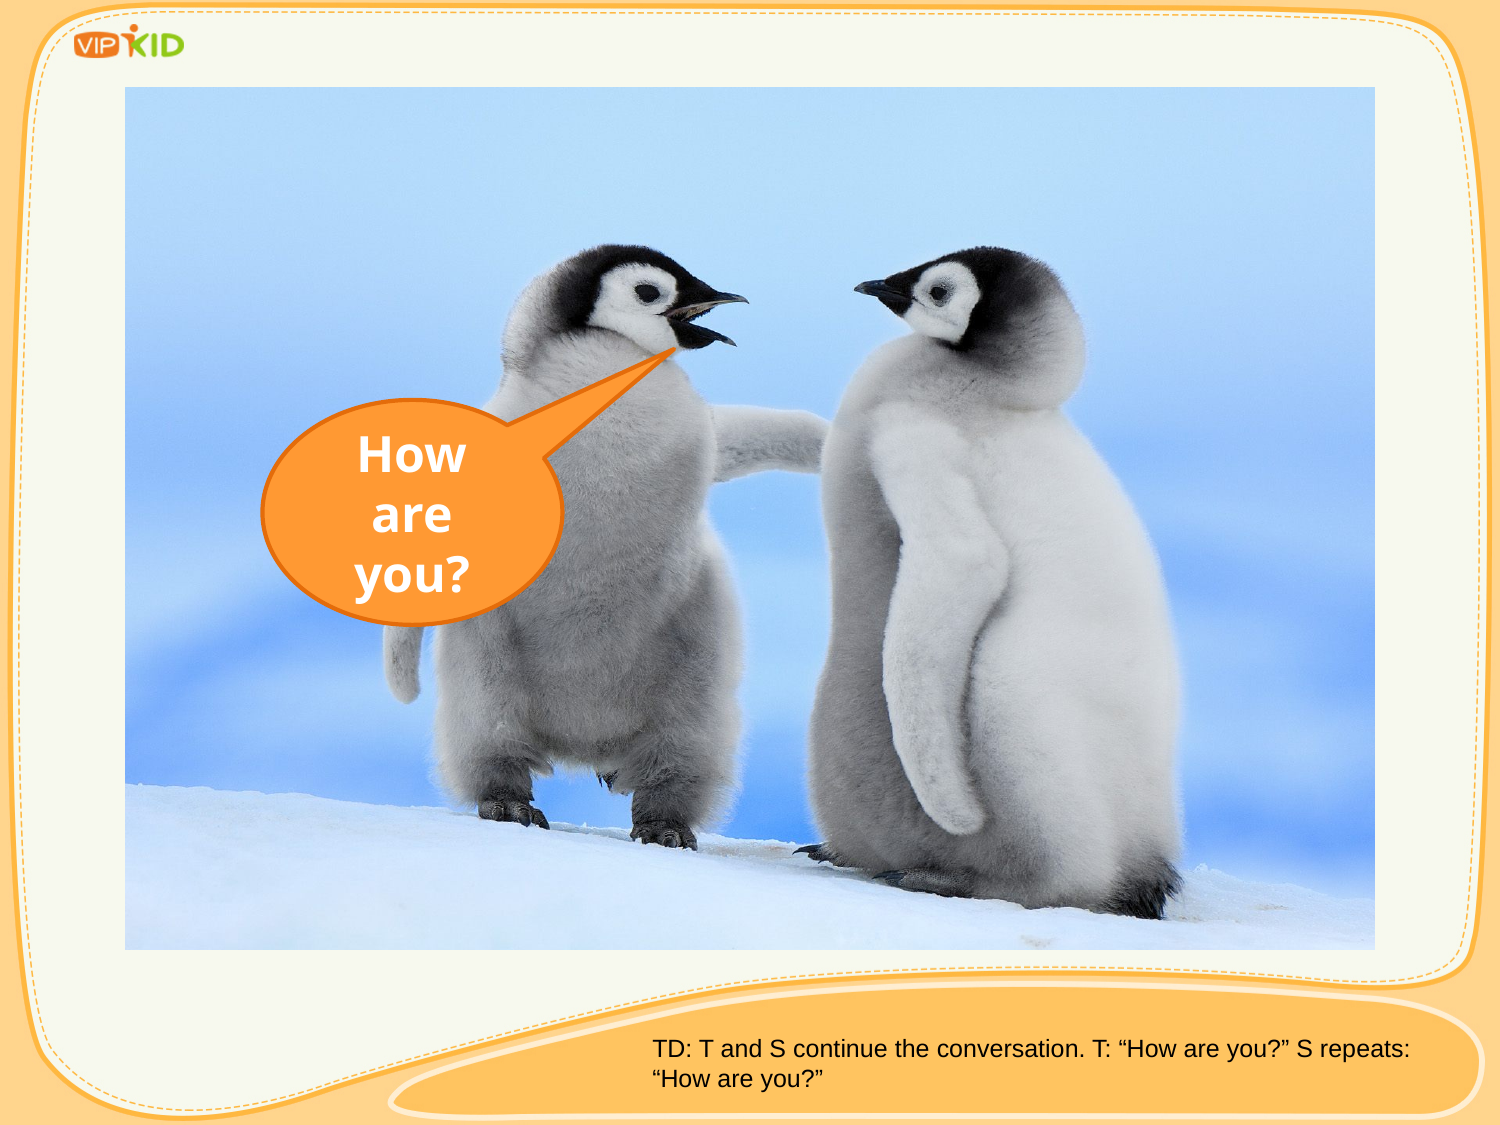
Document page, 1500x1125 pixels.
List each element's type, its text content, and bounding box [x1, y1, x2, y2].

picture [0, 0, 1500, 1125]
text_box TD: T and S continue the conversation. T: “How are you?” S repeats: “How are you?” [635, 1023, 1452, 1102]
